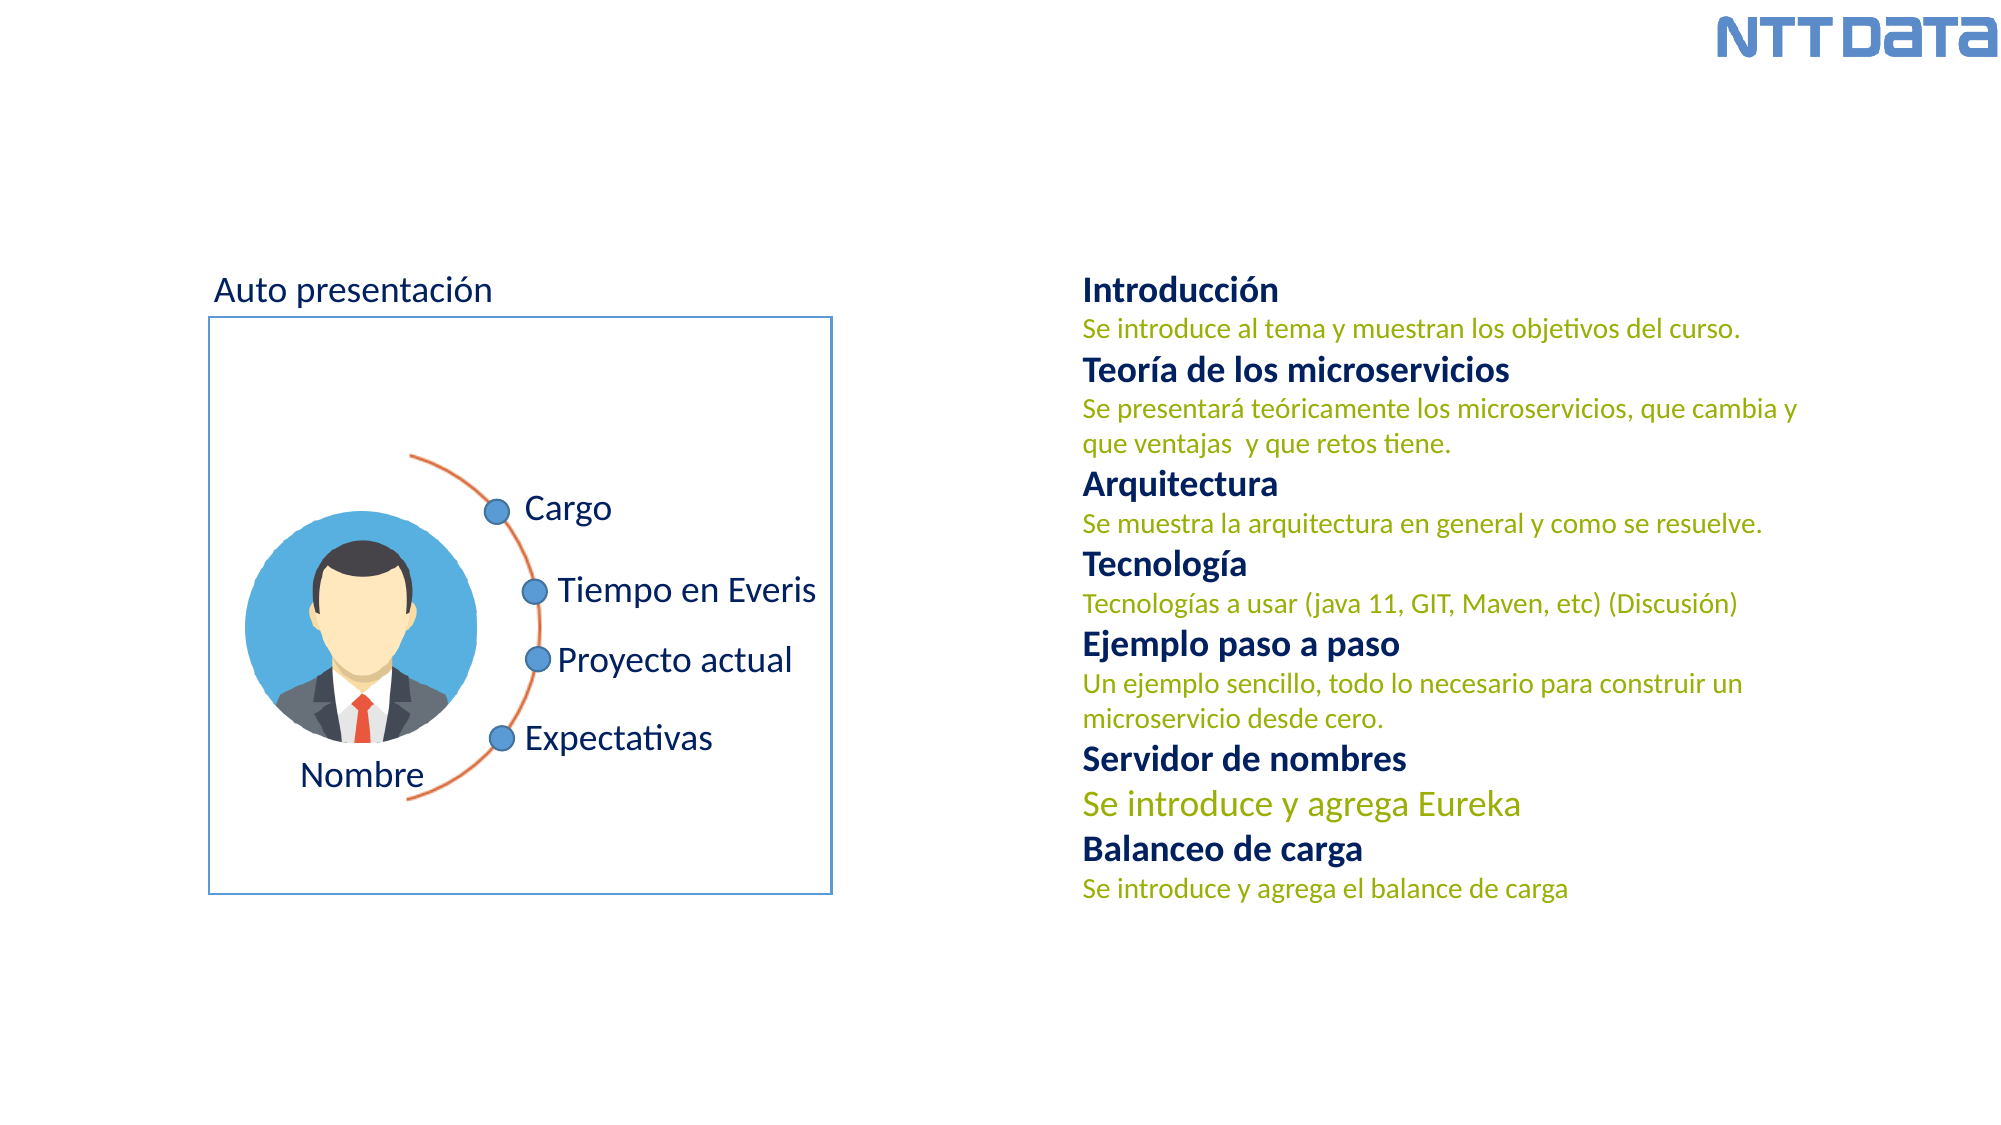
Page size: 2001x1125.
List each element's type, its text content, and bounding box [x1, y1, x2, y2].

picture [245, 430, 584, 837]
picture [1697, 0, 2001, 77]
text_box Auto presentación [199, 257, 509, 317]
text_box Cargo [584, 475, 628, 536]
text_box [208, 316, 833, 895]
text_box Expectativas [584, 705, 729, 766]
text_box Introducción Se introduce al tema y muestran los objetivos del curso. Teoría de los microservicios Se presentará teóricamente los microservicios, que cambia y que ventajas y que retos tiene. Arquitectura Se muestra la arquitectura en general y como se resuelve. Tecnología Tecnologías a usar (java 11, GIT, Maven, etc) (Discusión) Ejemplo paso a paso Un ejemplo sencillo, todo lo necesario para construir un microservicio desde cero. Servidor de nombres Se introduce y agrega Eureka Balanceo de carga Se introduce y agrega el balance de carga [1068, 257, 1830, 912]
text_box Proyecto actual [584, 627, 808, 688]
text_box Nombre [285, 743, 330, 803]
text_box Tiempo en Everis [584, 557, 833, 618]
